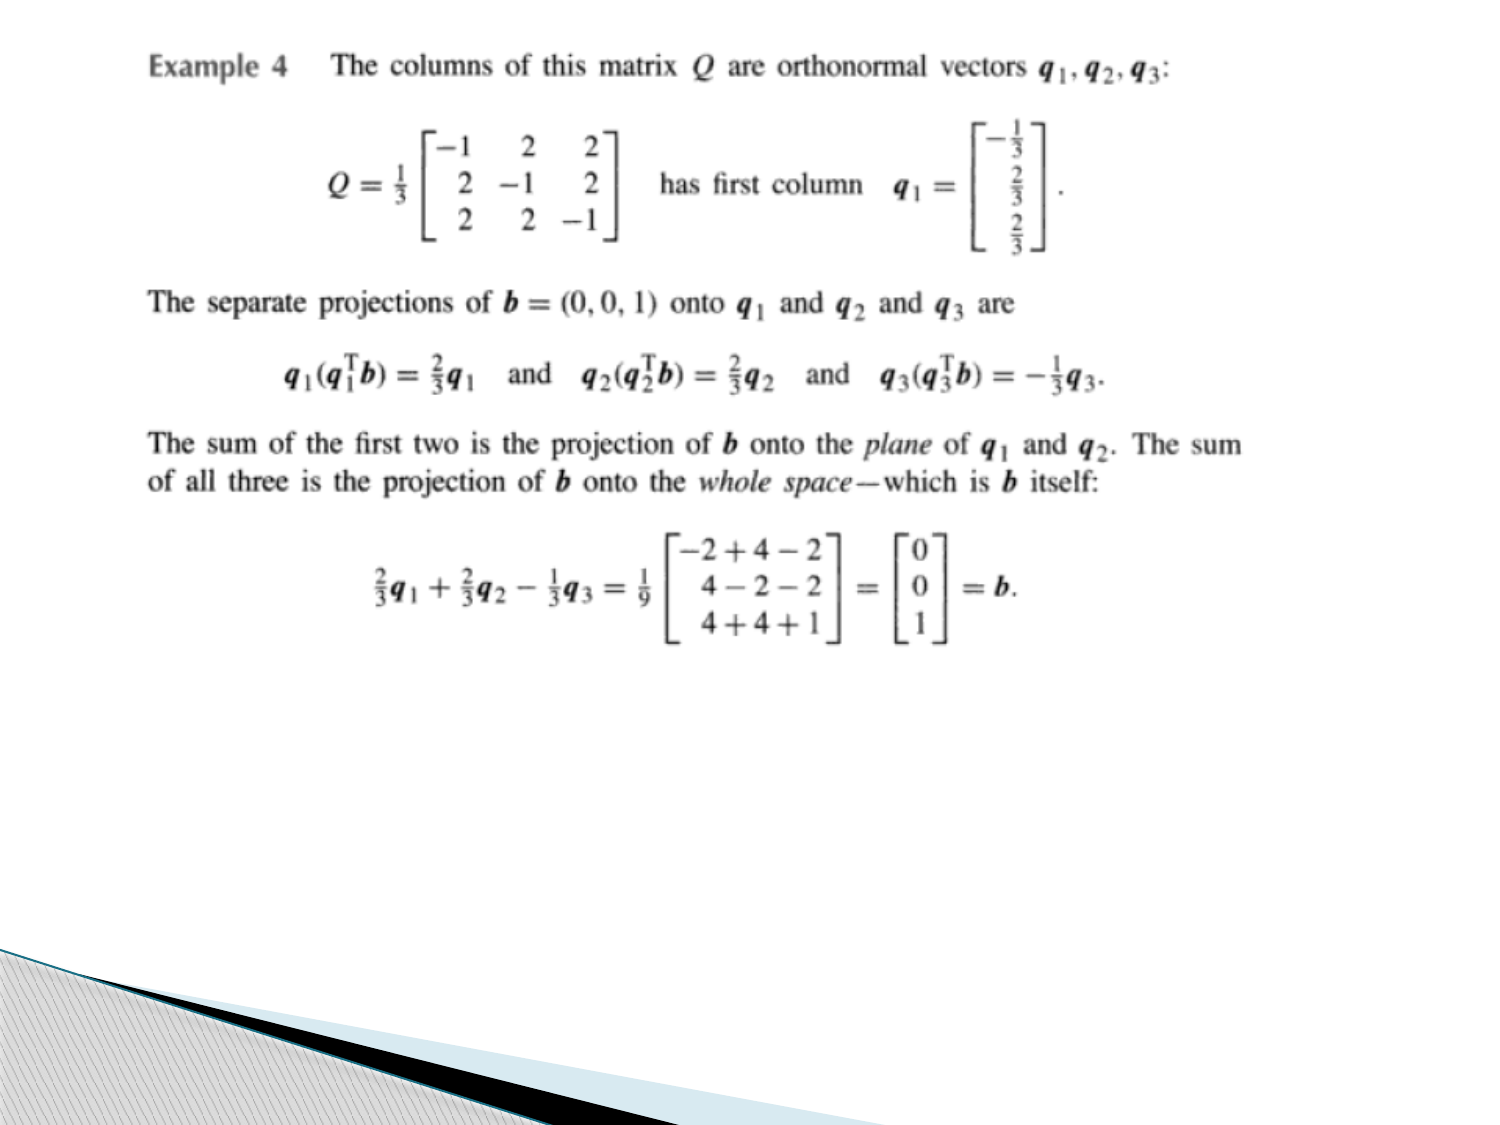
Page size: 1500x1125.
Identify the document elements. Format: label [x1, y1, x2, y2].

picture [135, 30, 1258, 666]
